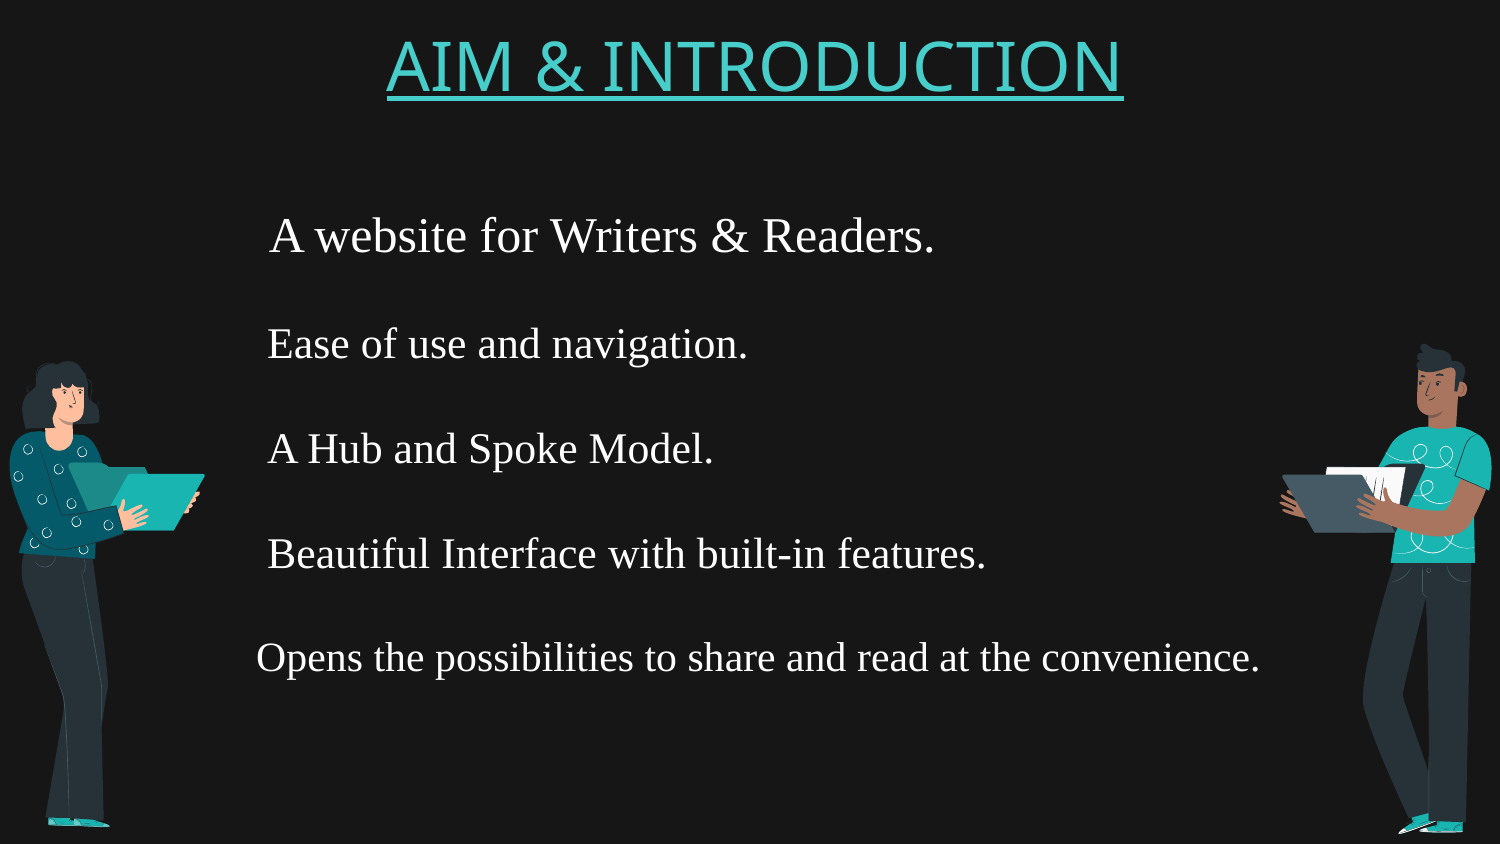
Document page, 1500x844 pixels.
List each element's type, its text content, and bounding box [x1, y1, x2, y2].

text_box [0, 360, 206, 828]
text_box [1277, 343, 1500, 835]
text_box A website for Writers & Readers. Ease of use and navigation. A Hub and Spoke Model. Beautiful Interface with built-in features. Opens the possibilities to share and read at the convenience. [241, 135, 1492, 800]
title AIM & INTRODUCTION [123, 37, 1388, 90]
